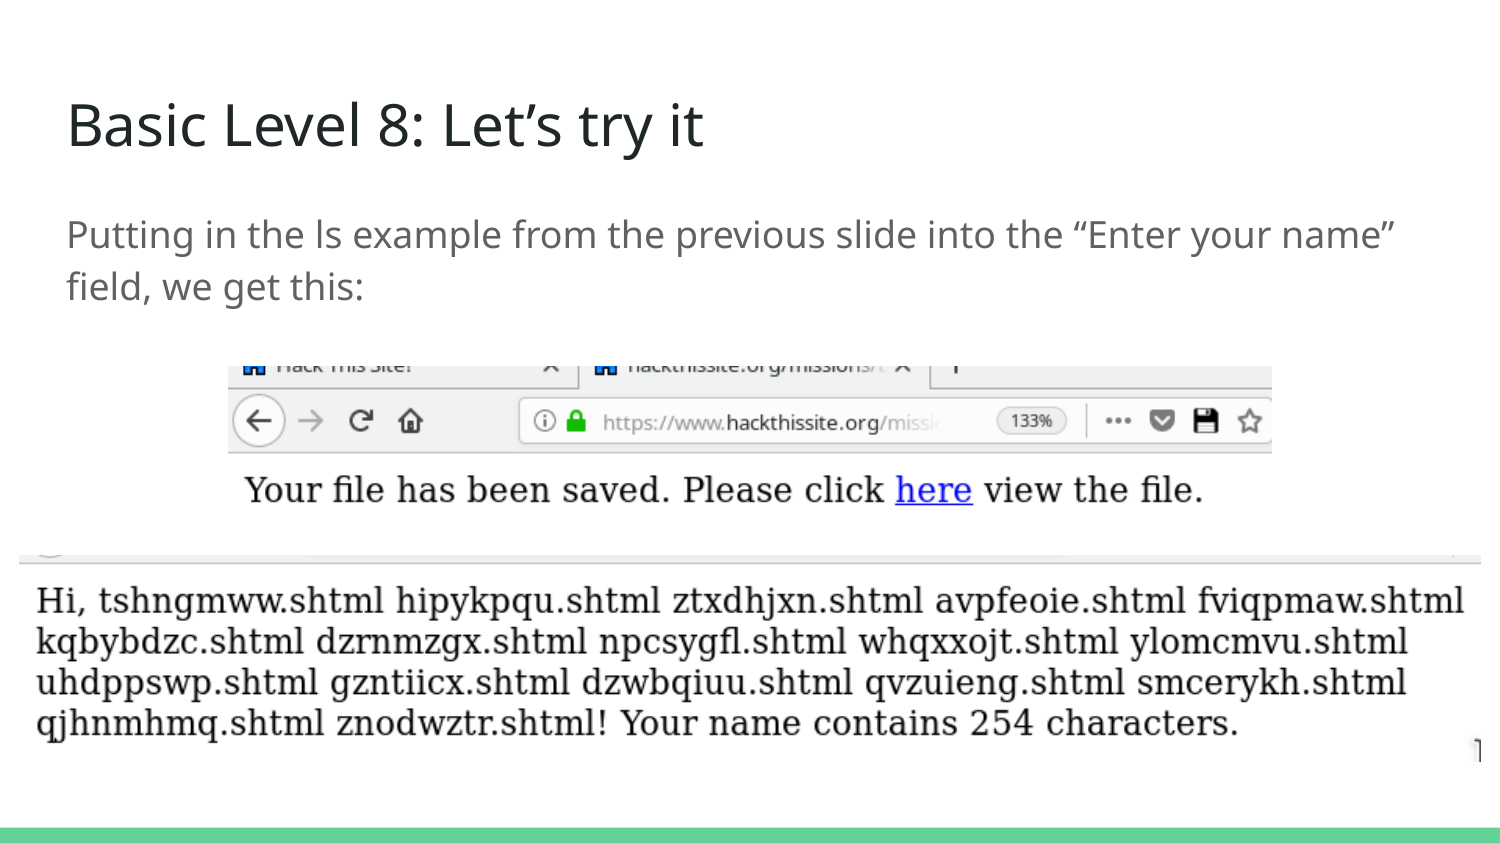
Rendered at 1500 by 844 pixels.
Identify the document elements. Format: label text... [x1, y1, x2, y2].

title Basic Level 8: Let’s try it [51, 72, 1449, 167]
picture [19, 366, 1481, 762]
list Putting in the ls example from the previous slide into the “Enter your name” field, we get this: [51, 189, 1449, 553]
